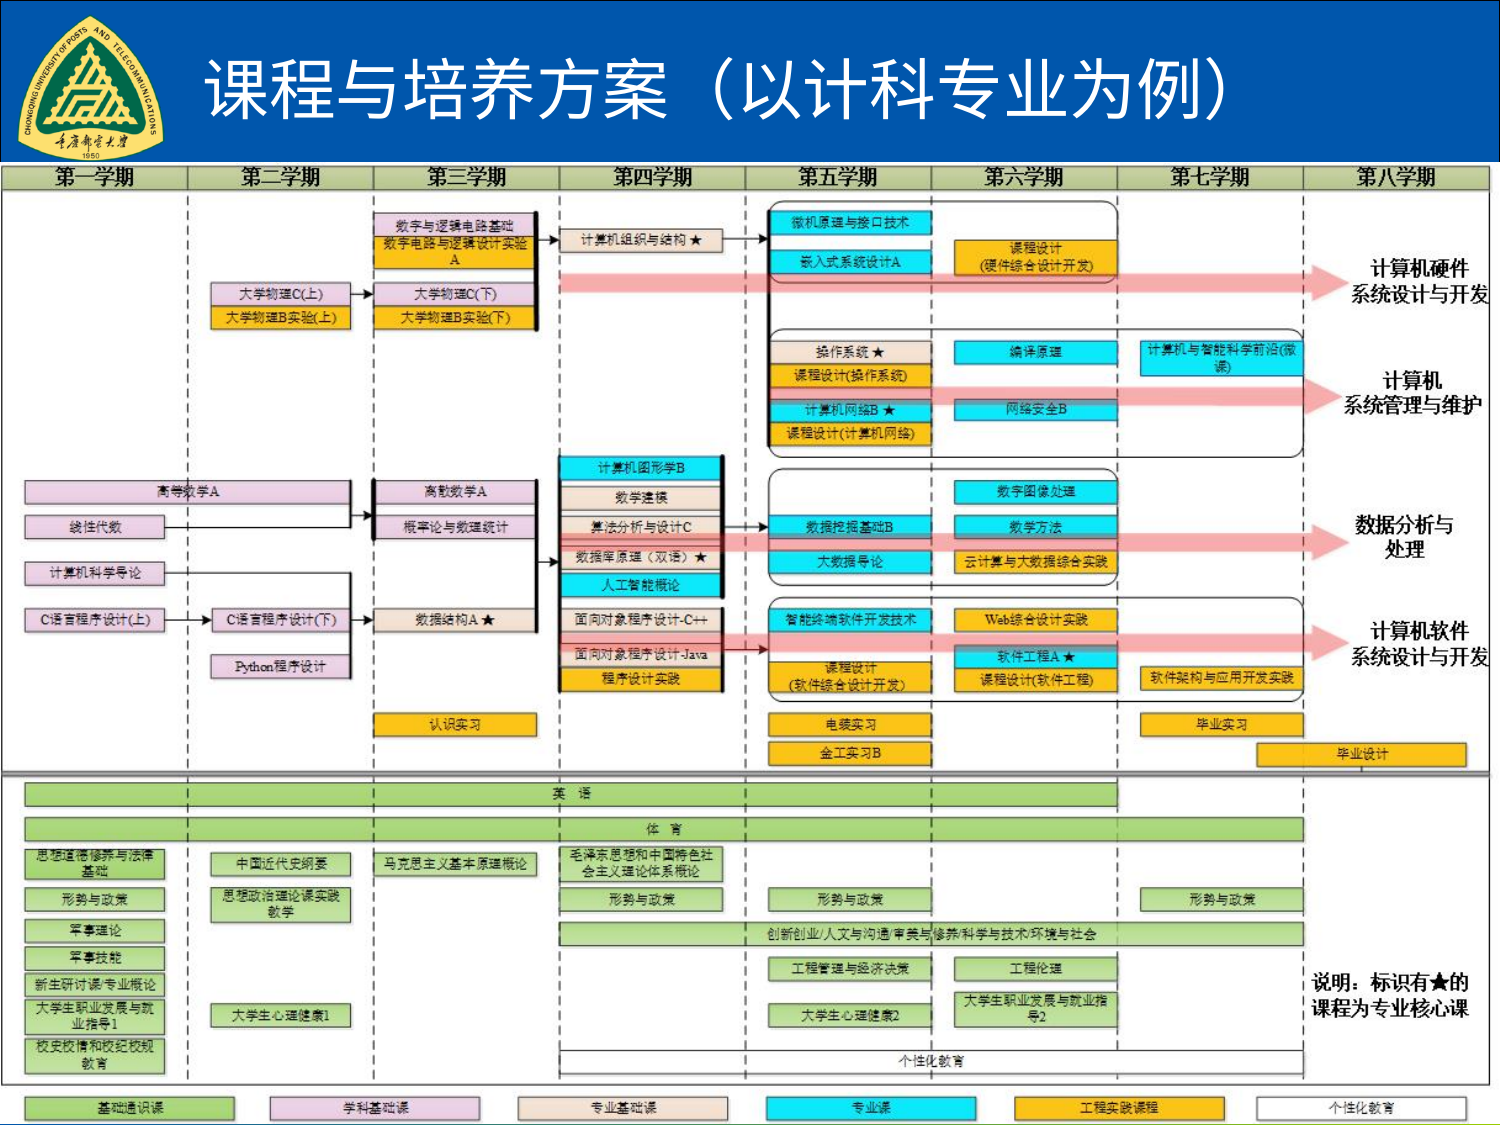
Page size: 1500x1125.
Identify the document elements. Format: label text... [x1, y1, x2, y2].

title 课程与培养方案（以计科专业为例） [187, 12, 1500, 162]
picture [0, 12, 1500, 1125]
